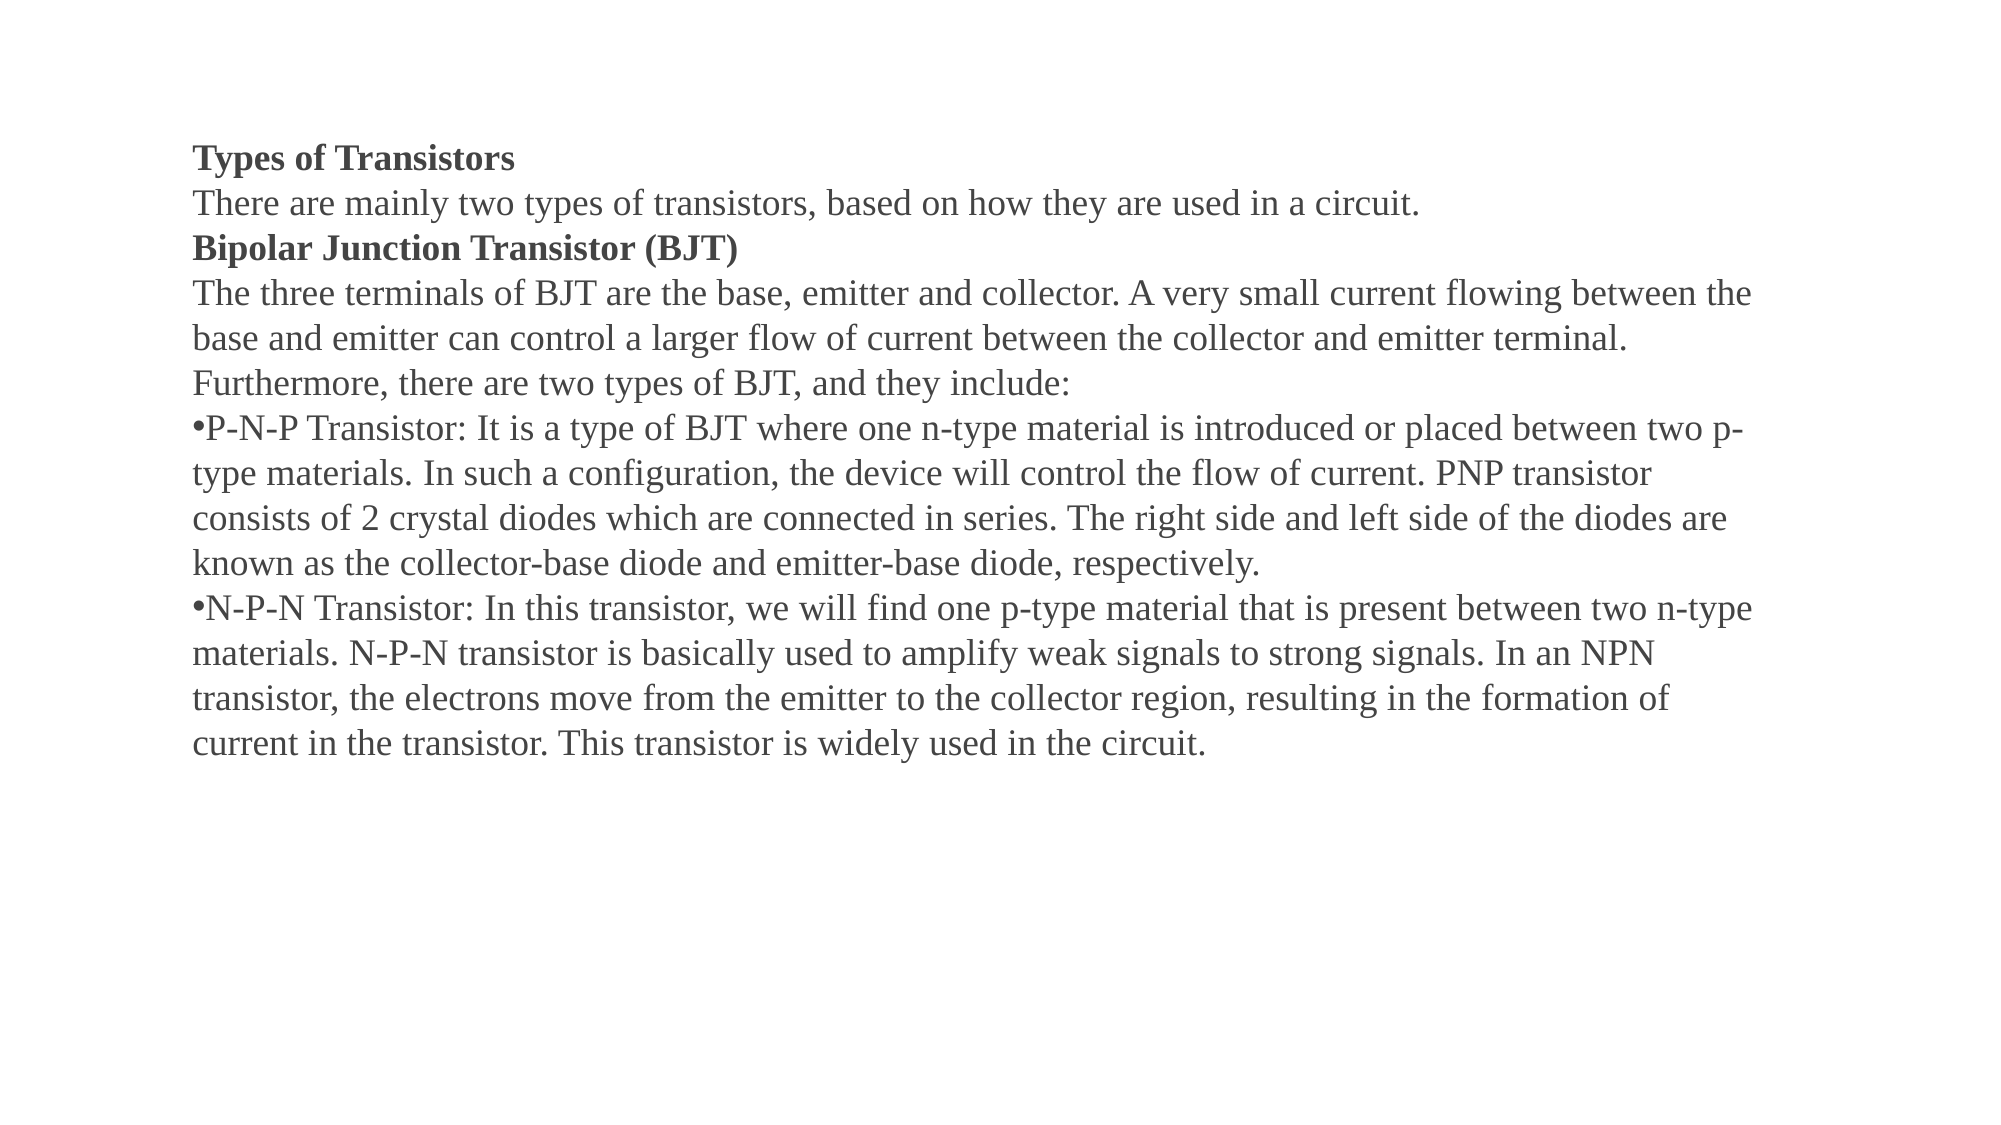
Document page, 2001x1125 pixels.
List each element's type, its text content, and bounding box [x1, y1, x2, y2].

text_box Types of Transistors There are mainly two types of transistors, based on how they are used in a circuit. Bipolar Junction Transistor (BJT) The three terminals of BJT are the base, emitter and collector. A very small current flowing between the base and emitter can control a larger flow of current between the collector and emitter terminal. Furthermore, there are two types of BJT, and they include: P-N-P Transistor: It is a type of BJT where one n-type material is introduced or placed between two p-type materials. In such a configuration, the device will control the flow of current. PNP transistor consists of 2 crystal diodes which are connected in series. The right side and left side of the diodes are known as the collector-base diode and emitter-base diode, respectively. N-P-N Transistor: In this transistor, we will find one p-type material that is present between two n-type materials. N-P-N transistor is basically used to amplify weak signals to strong signals. In an NPN transistor, the electrons move from the emitter to the collector region, resulting in the formation of current in the transistor. This transistor is widely used in the circuit. [177, 125, 1785, 861]
